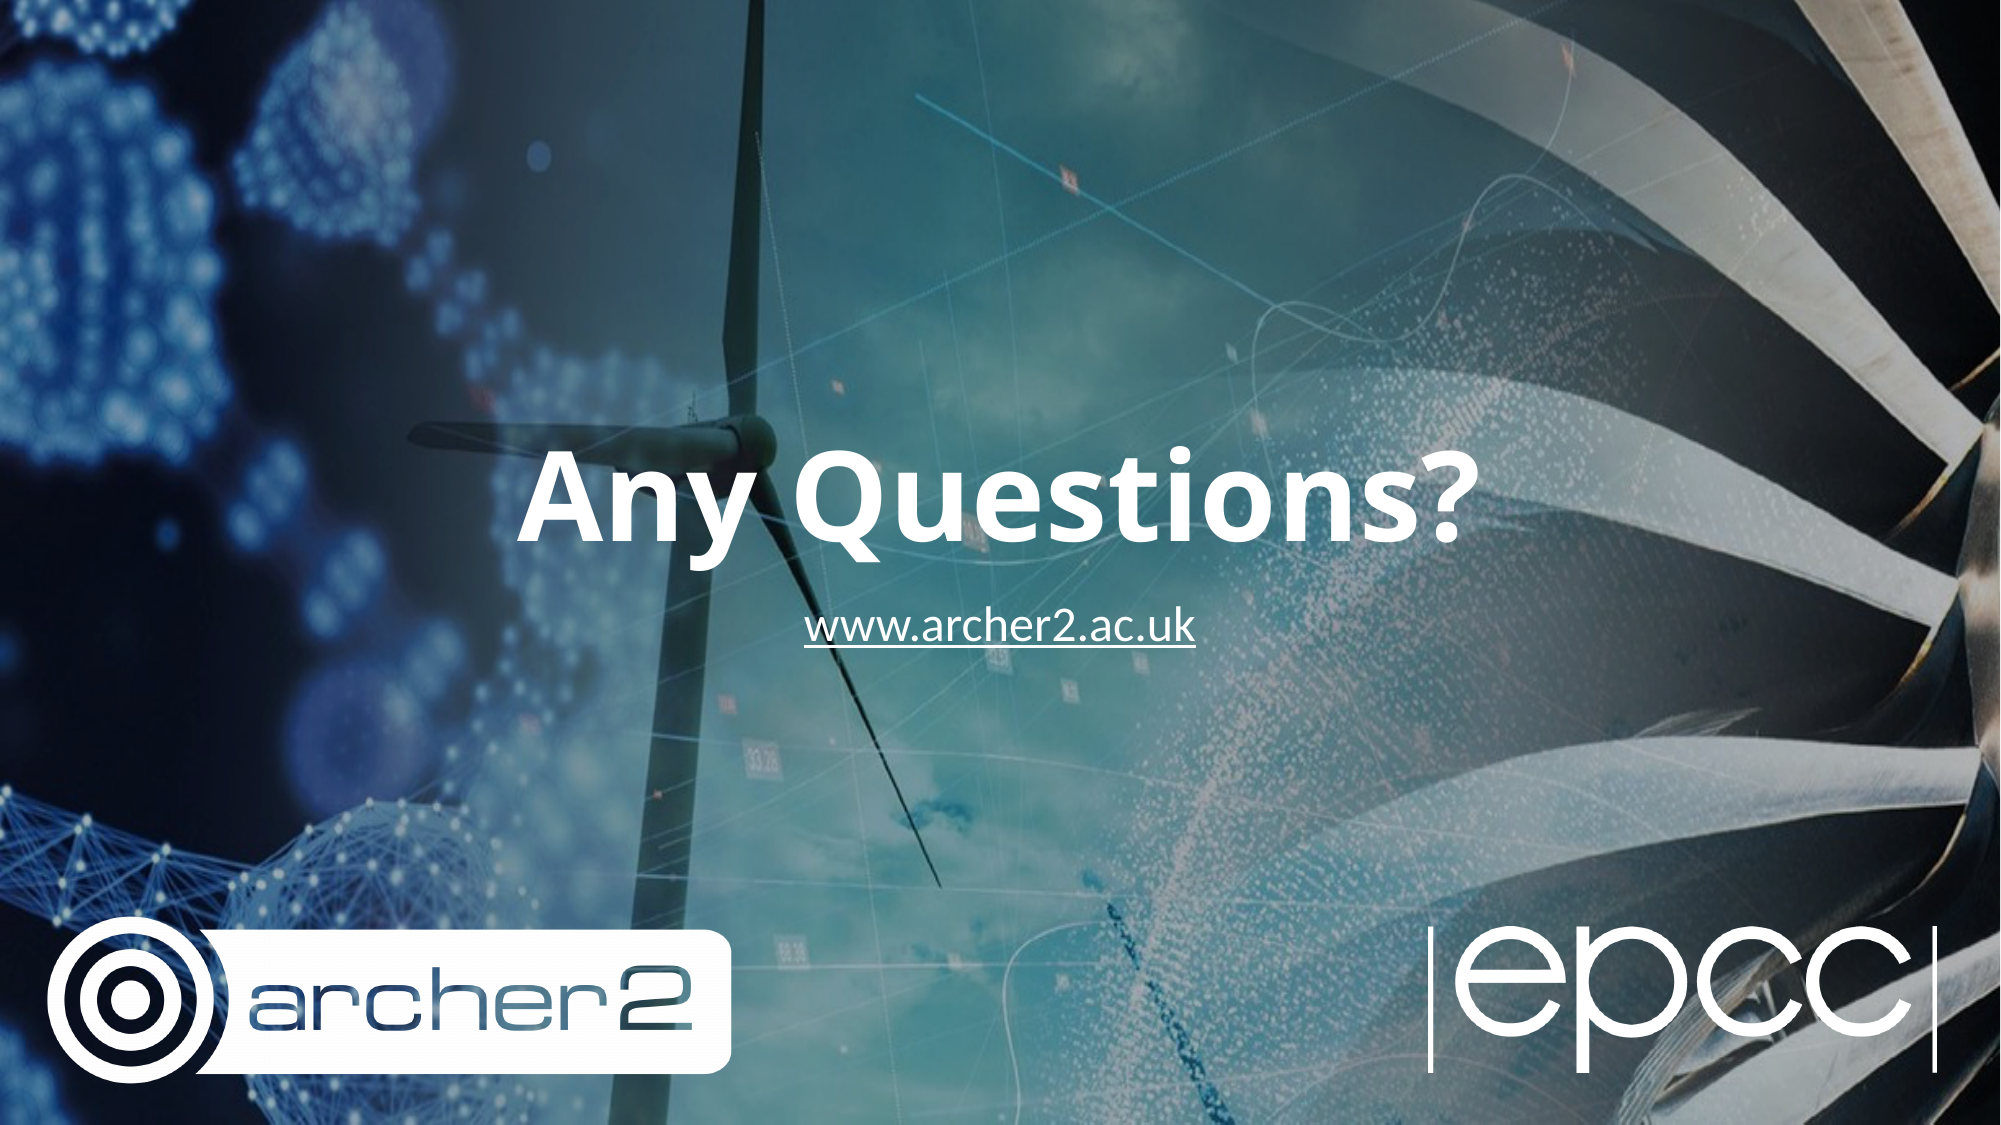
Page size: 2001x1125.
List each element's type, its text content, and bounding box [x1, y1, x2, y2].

subtitle www.archer2.ac.uk [249, 590, 1750, 863]
title Any Questions? [249, 402, 1750, 576]
picture [0, 0, 2001, 1125]
